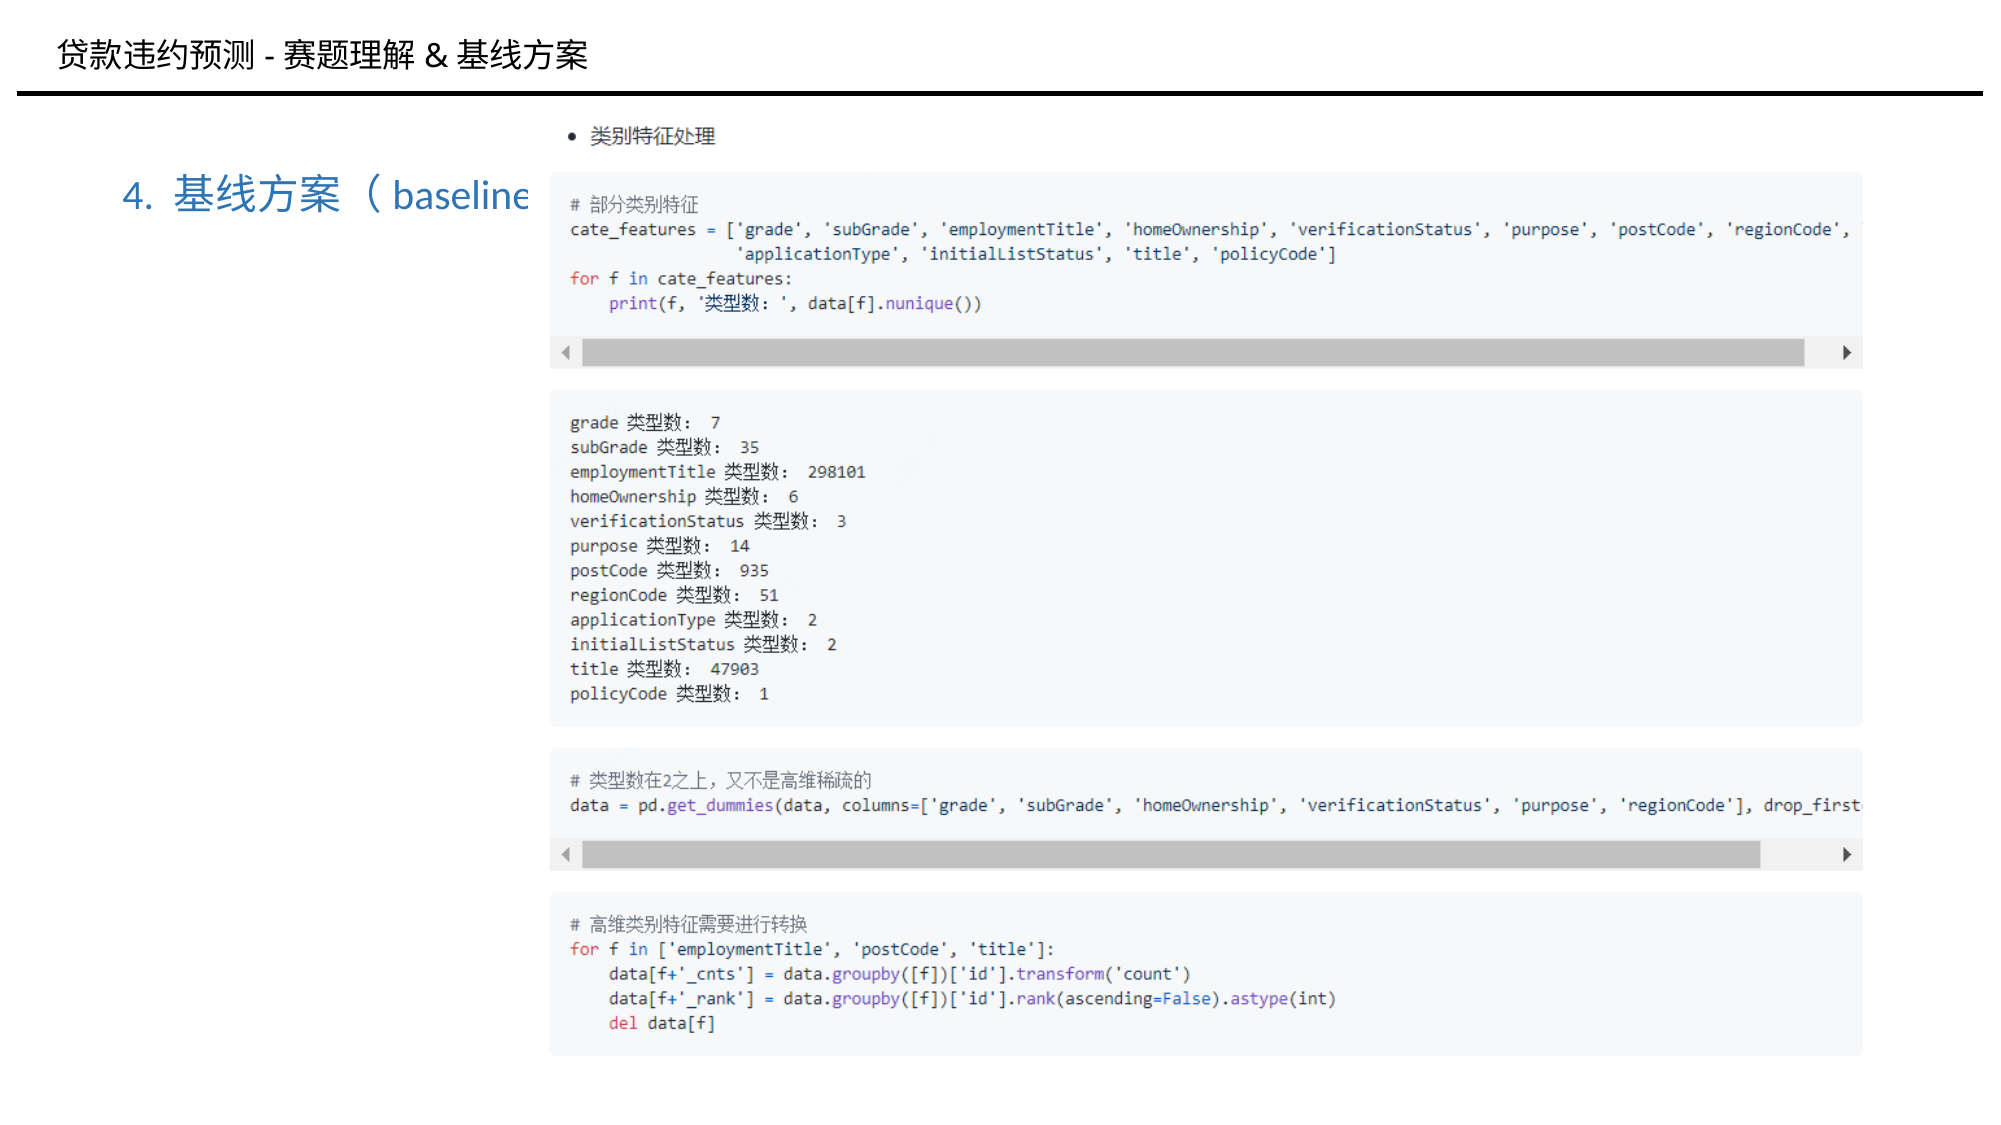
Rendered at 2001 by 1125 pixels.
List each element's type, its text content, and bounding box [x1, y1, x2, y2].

text_box 4. 基线方案（baseline） [107, 160, 528, 226]
picture [528, 116, 1889, 1081]
text_box 贷款违约预测-赛题理解&基线方案 [42, 26, 790, 82]
